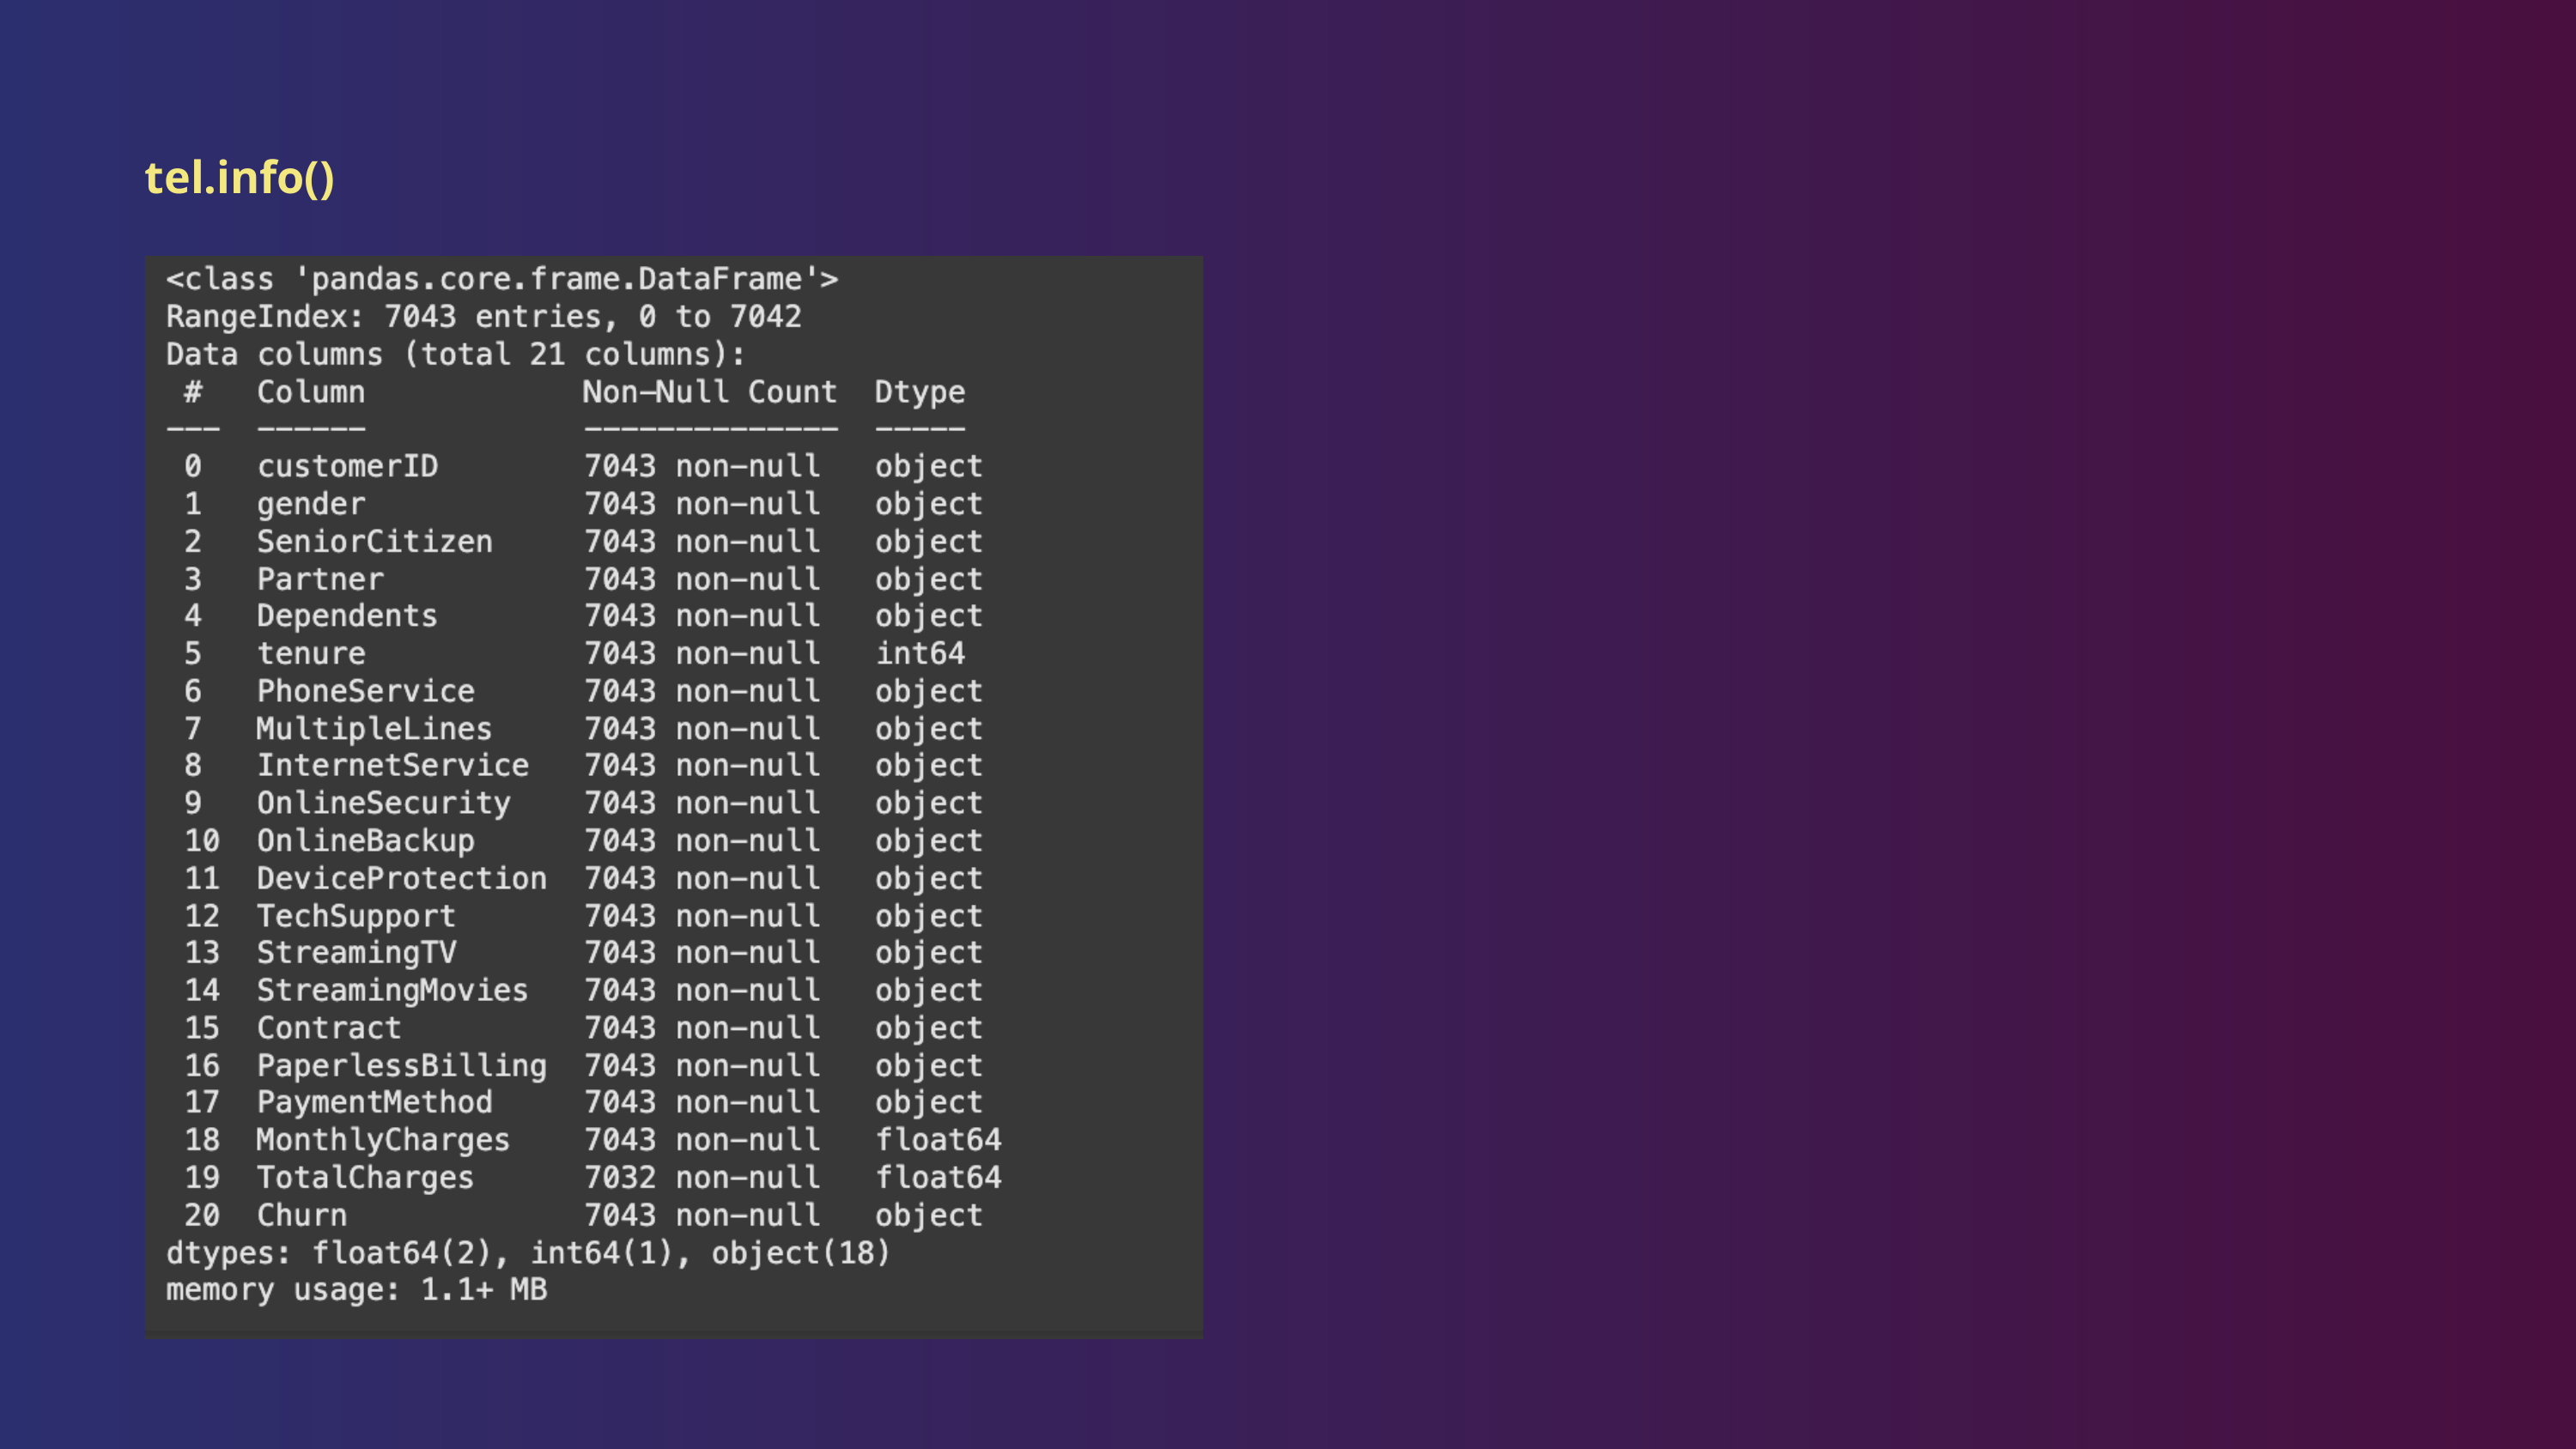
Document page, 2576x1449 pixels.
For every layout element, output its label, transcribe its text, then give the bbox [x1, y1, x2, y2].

text_box tel.info() [144, 139, 341, 203]
text_box [144, 256, 1204, 1339]
